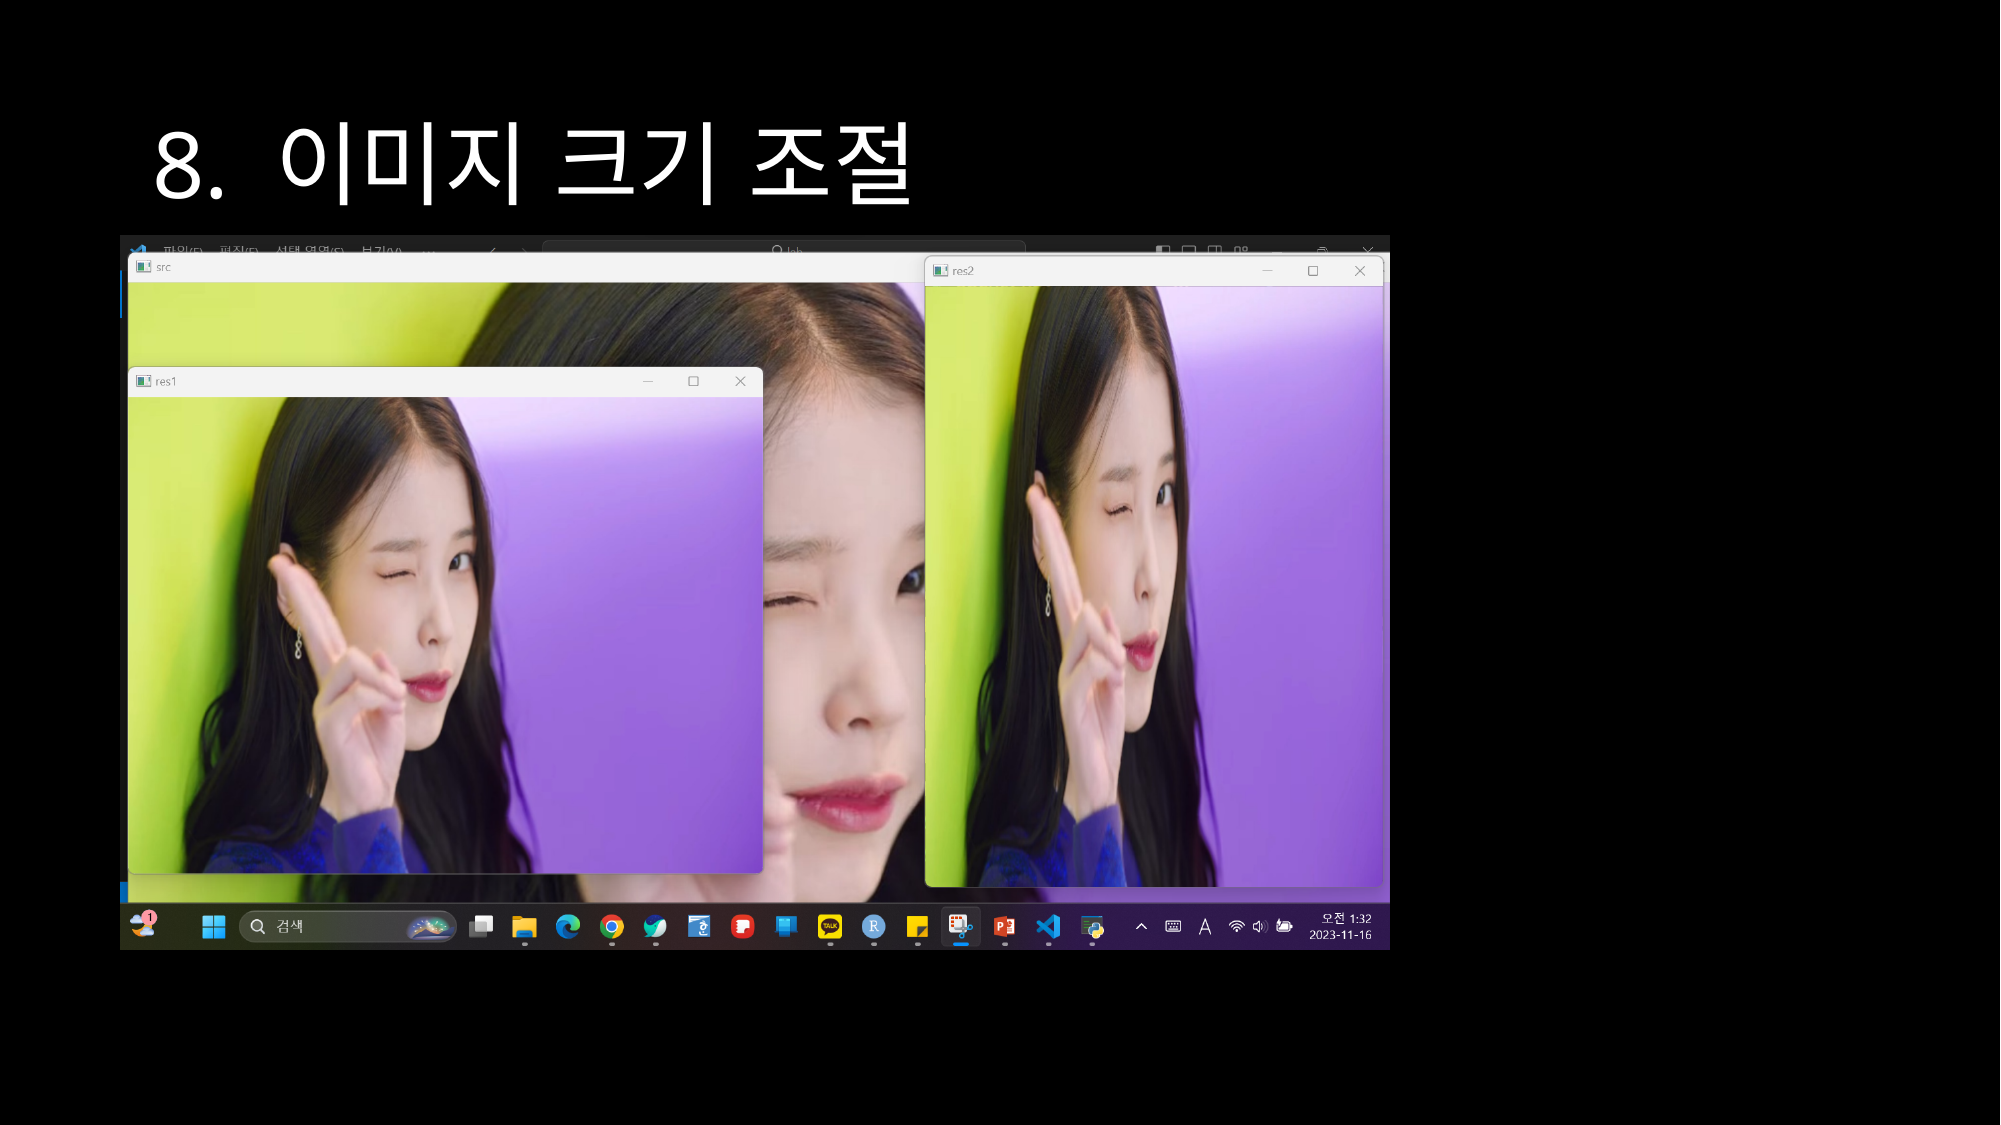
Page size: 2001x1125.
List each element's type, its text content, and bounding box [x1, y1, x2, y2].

title 8. 이미지 크기 조절 [137, 59, 1863, 278]
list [120, 235, 1390, 950]
